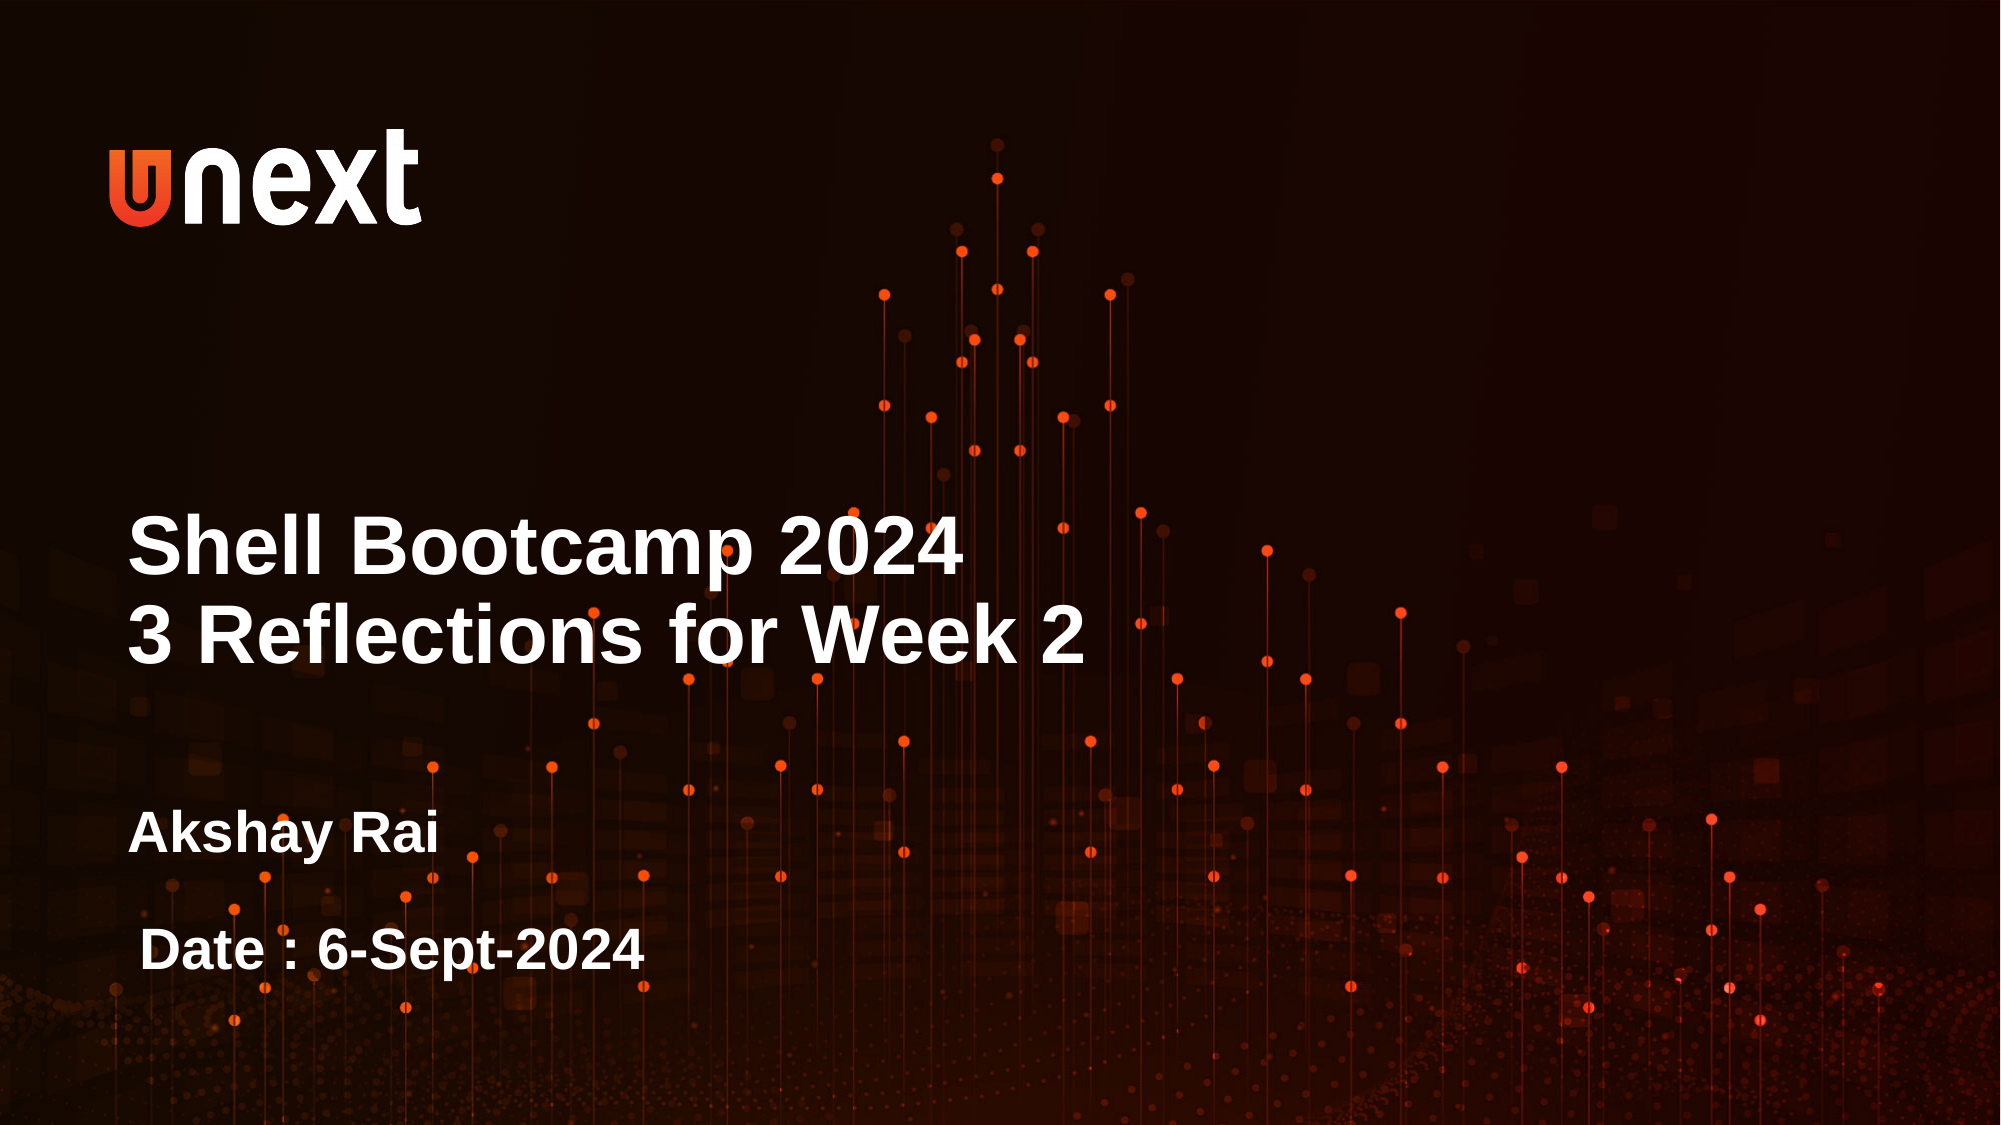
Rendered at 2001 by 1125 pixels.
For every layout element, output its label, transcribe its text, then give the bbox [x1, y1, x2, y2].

list Shell Bootcamp 2024 3 Reflections for Week 2 [112, 36, 1839, 690]
picture [0, 0, 2001, 1125]
text_box Date : 6-Sept-2024 [124, 903, 1350, 989]
text_box Akshay Rai [112, 786, 1474, 872]
